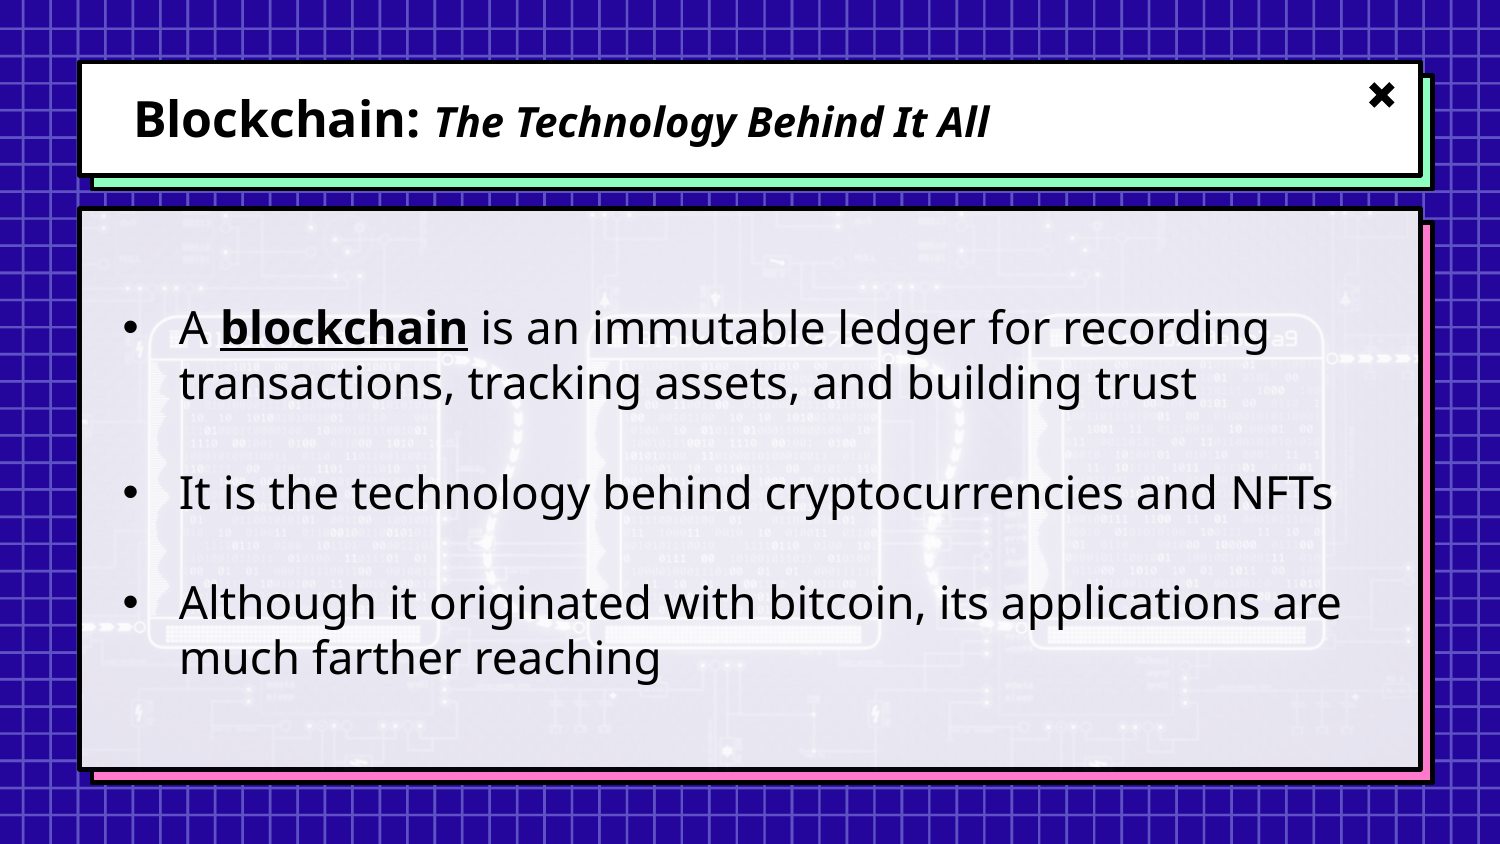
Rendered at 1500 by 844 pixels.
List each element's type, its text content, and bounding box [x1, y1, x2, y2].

title Blockchain: The Technology Behind It All [118, 72, 1402, 167]
picture [0, 0, 1500, 844]
